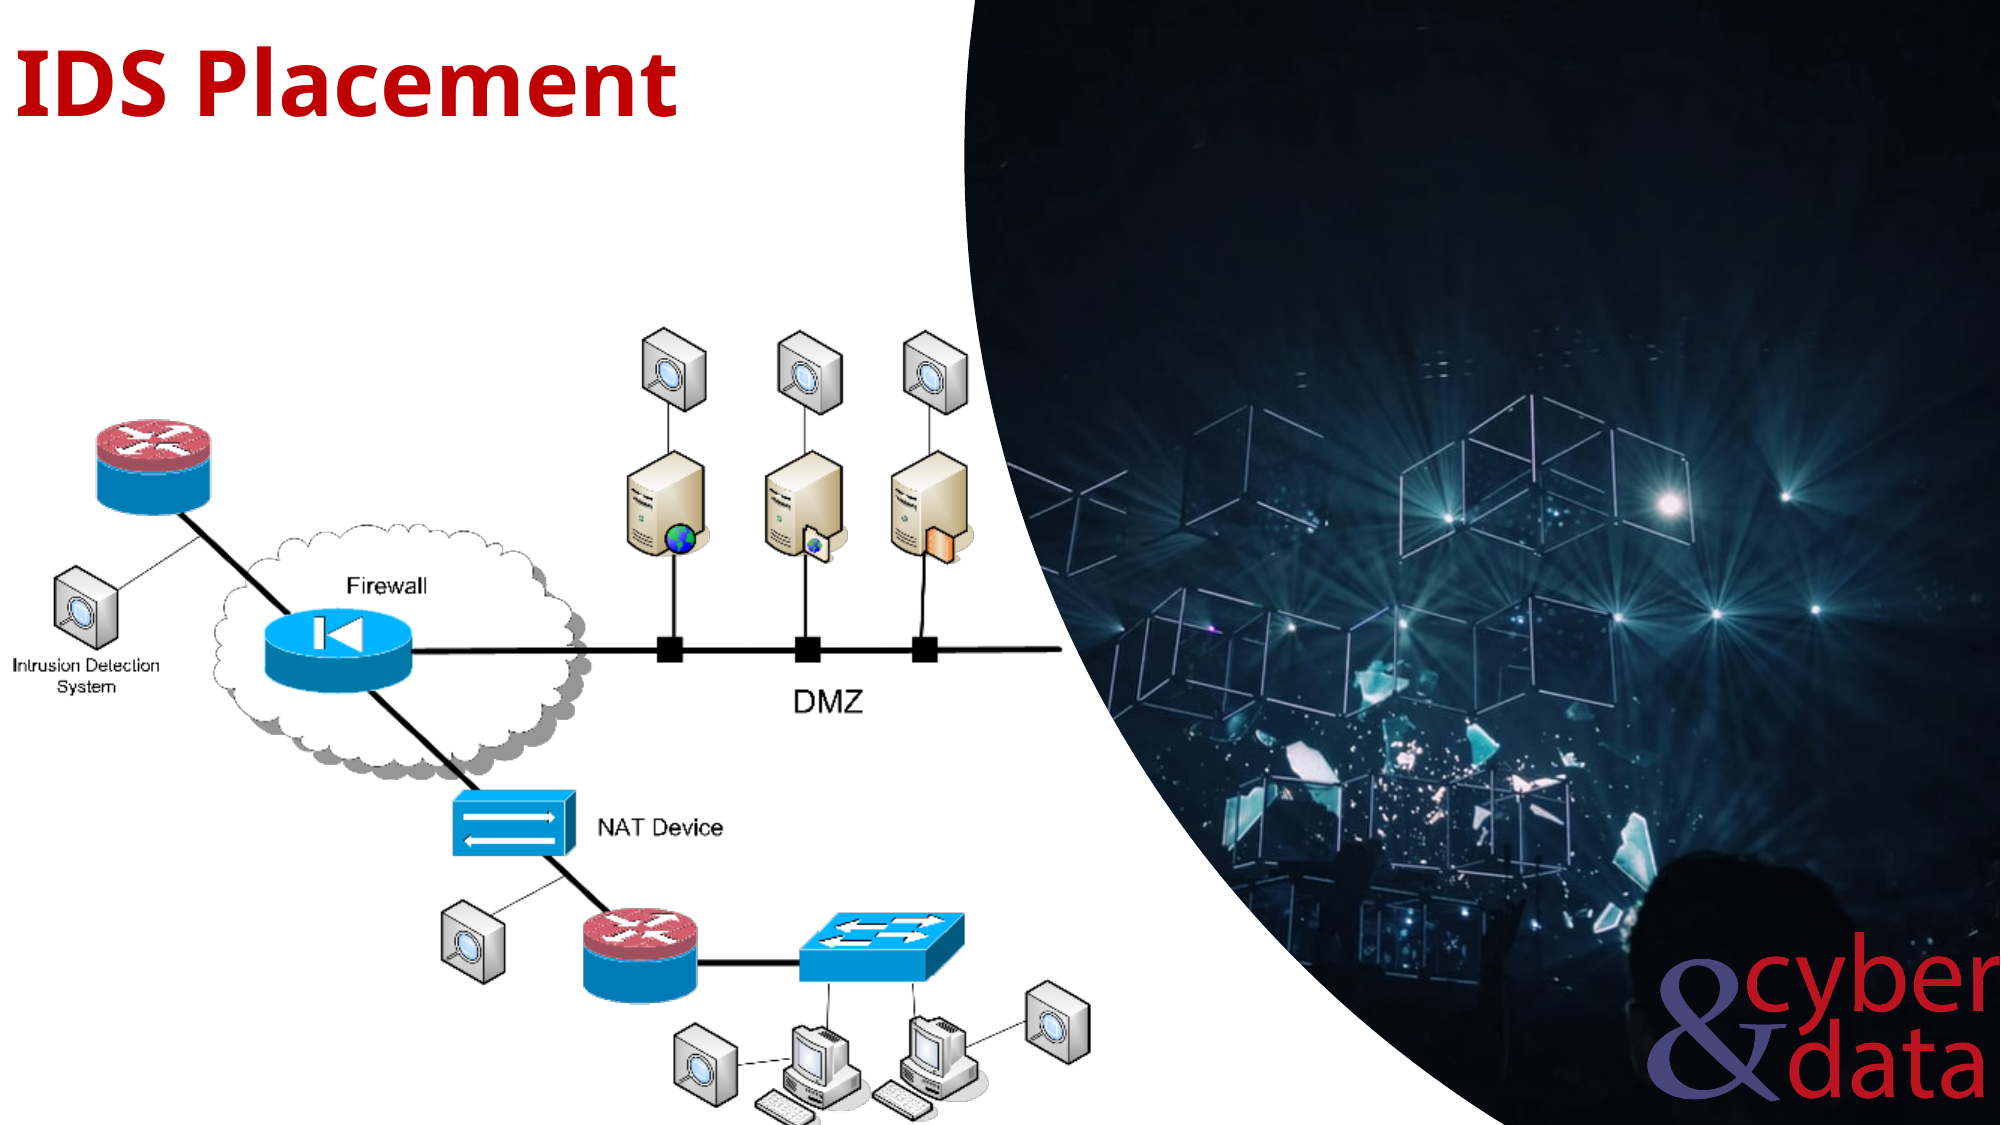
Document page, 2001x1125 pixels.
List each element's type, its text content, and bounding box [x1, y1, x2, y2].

picture [0, 0, 2000, 1125]
title IDS Placement [0, 16, 964, 159]
